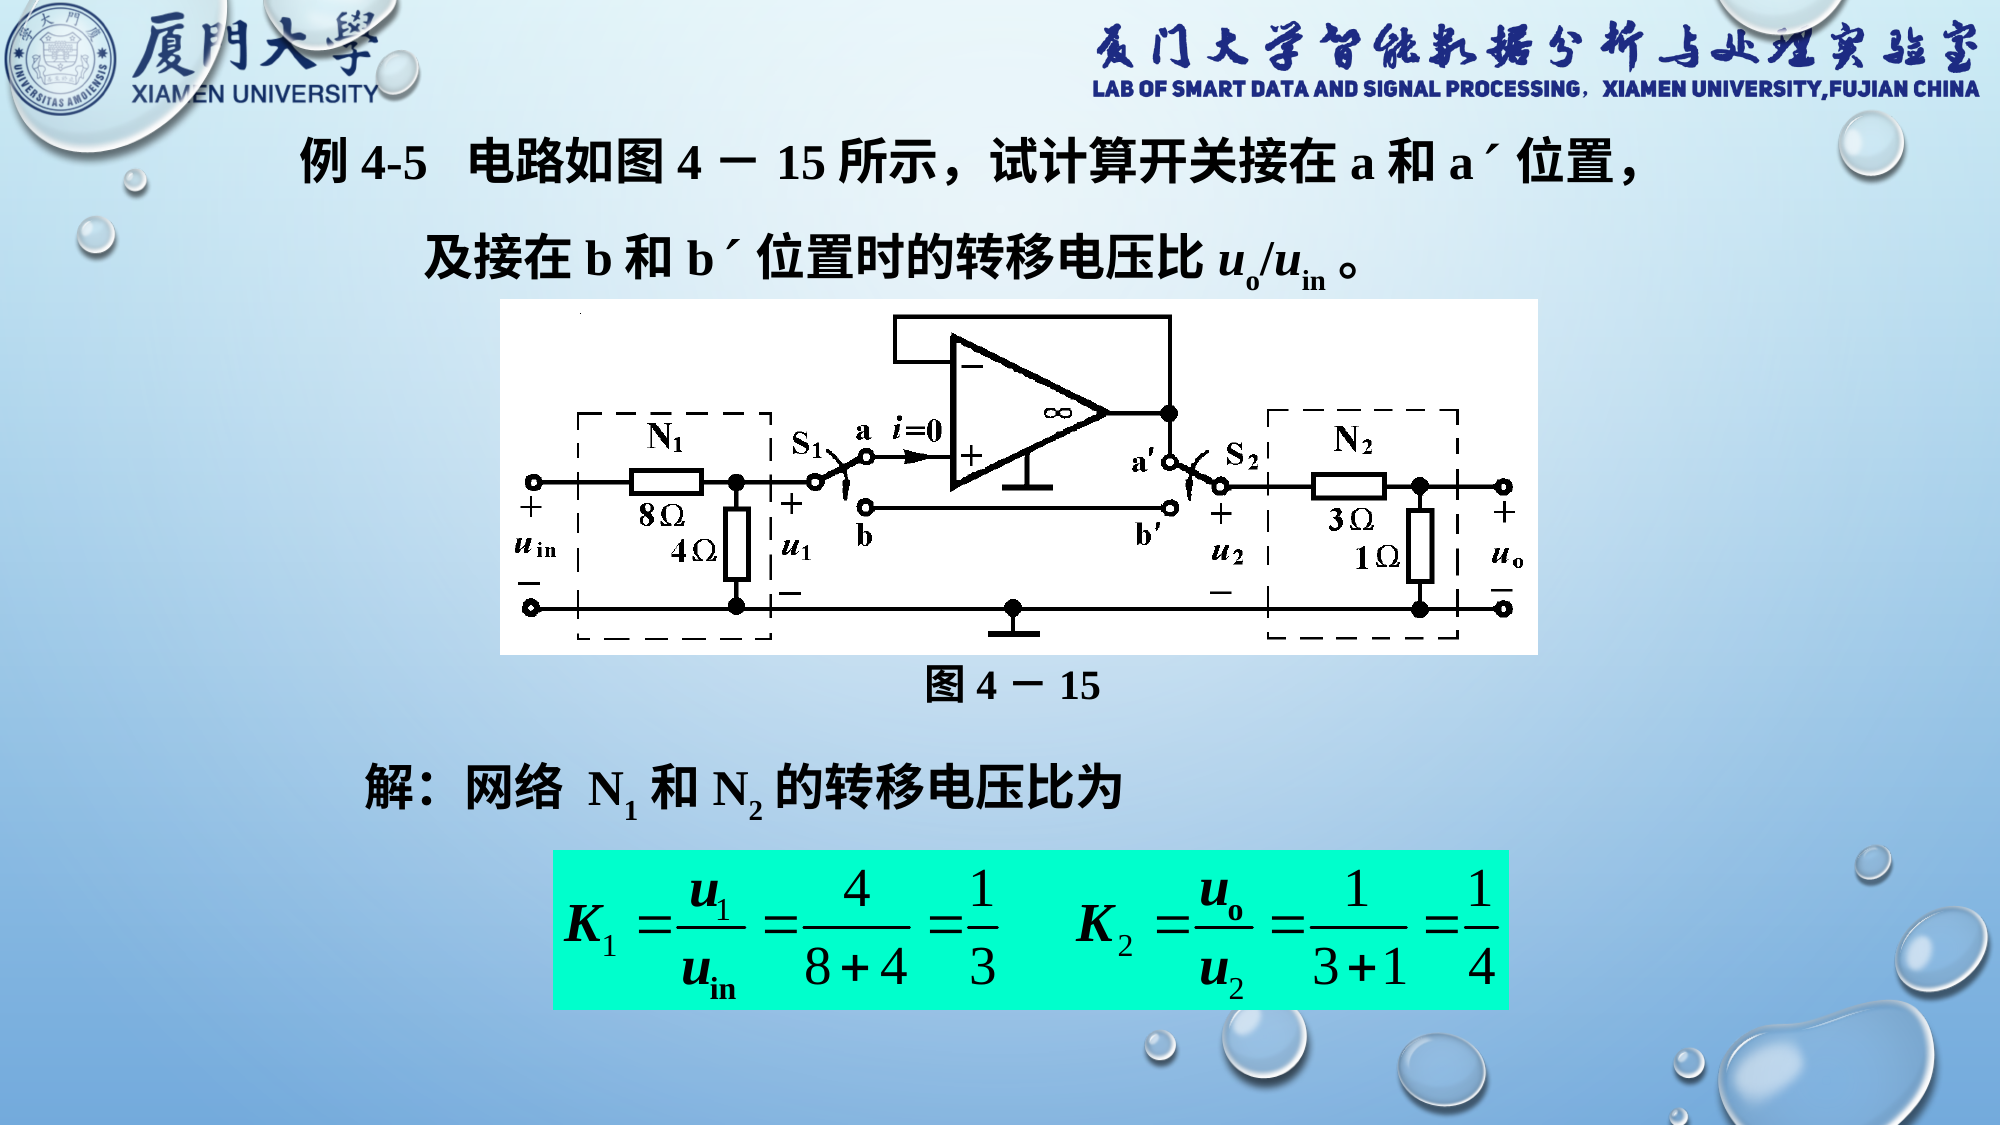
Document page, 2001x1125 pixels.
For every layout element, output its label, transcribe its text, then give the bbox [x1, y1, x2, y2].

text_box 例4-5 电路如图4－15所示，试计算开关接在a和a 位置， 及接在b和b 位置时的转移电压比uo/uin。 [284, 92, 1827, 304]
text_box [499, 299, 1538, 716]
picture [0, 0, 2000, 1125]
text_box 解：网络 N1和N2的转移电压比为 [350, 712, 1363, 834]
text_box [553, 849, 1510, 1011]
